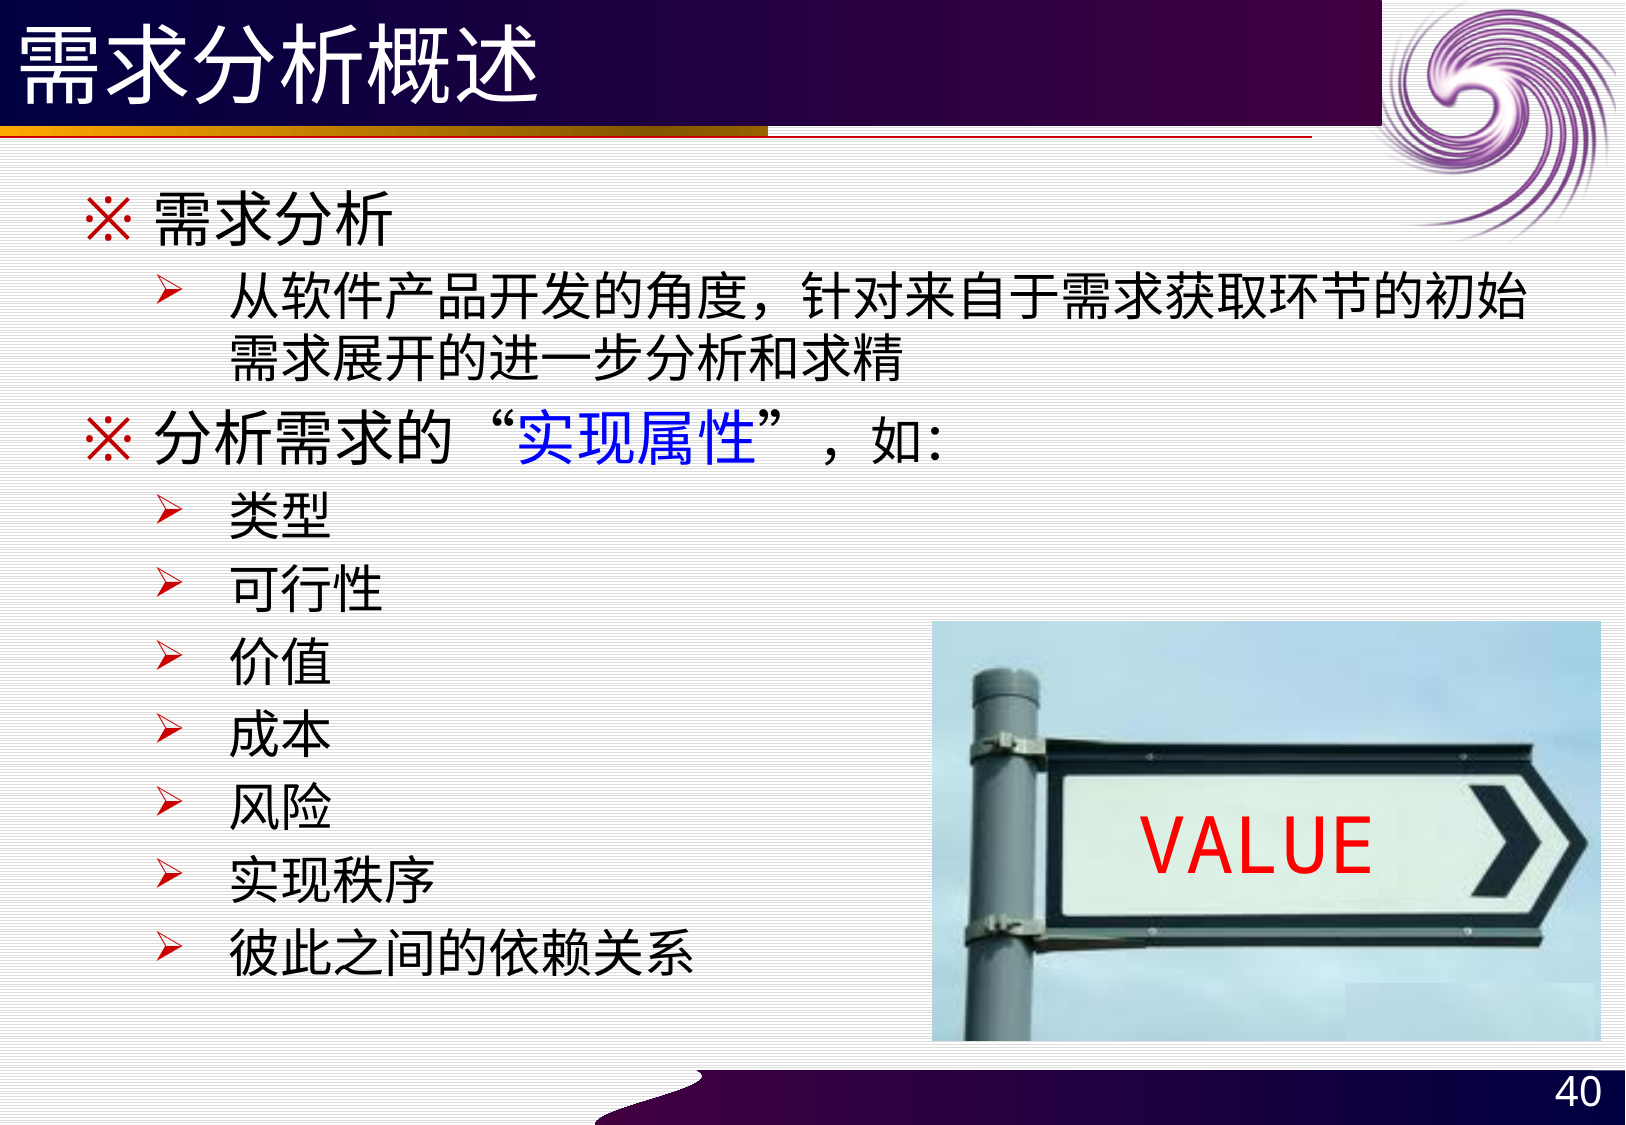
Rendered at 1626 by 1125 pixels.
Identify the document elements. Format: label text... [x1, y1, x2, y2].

slide_number 40 [1474, 1069, 1619, 1125]
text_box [932, 621, 1602, 1041]
list 需求分析 从软件产品开发的角度，针对来自于需求获取环节的初始需求展开的进一步分析和求精 分析需求的“实现属性”，如： 类型 可行性 价值 成本 风险 实现秩序 彼此之间的依赖关系 [56, 172, 1569, 1048]
picture [1362, 0, 1616, 244]
title 需求分析概述 [0, 0, 1382, 126]
